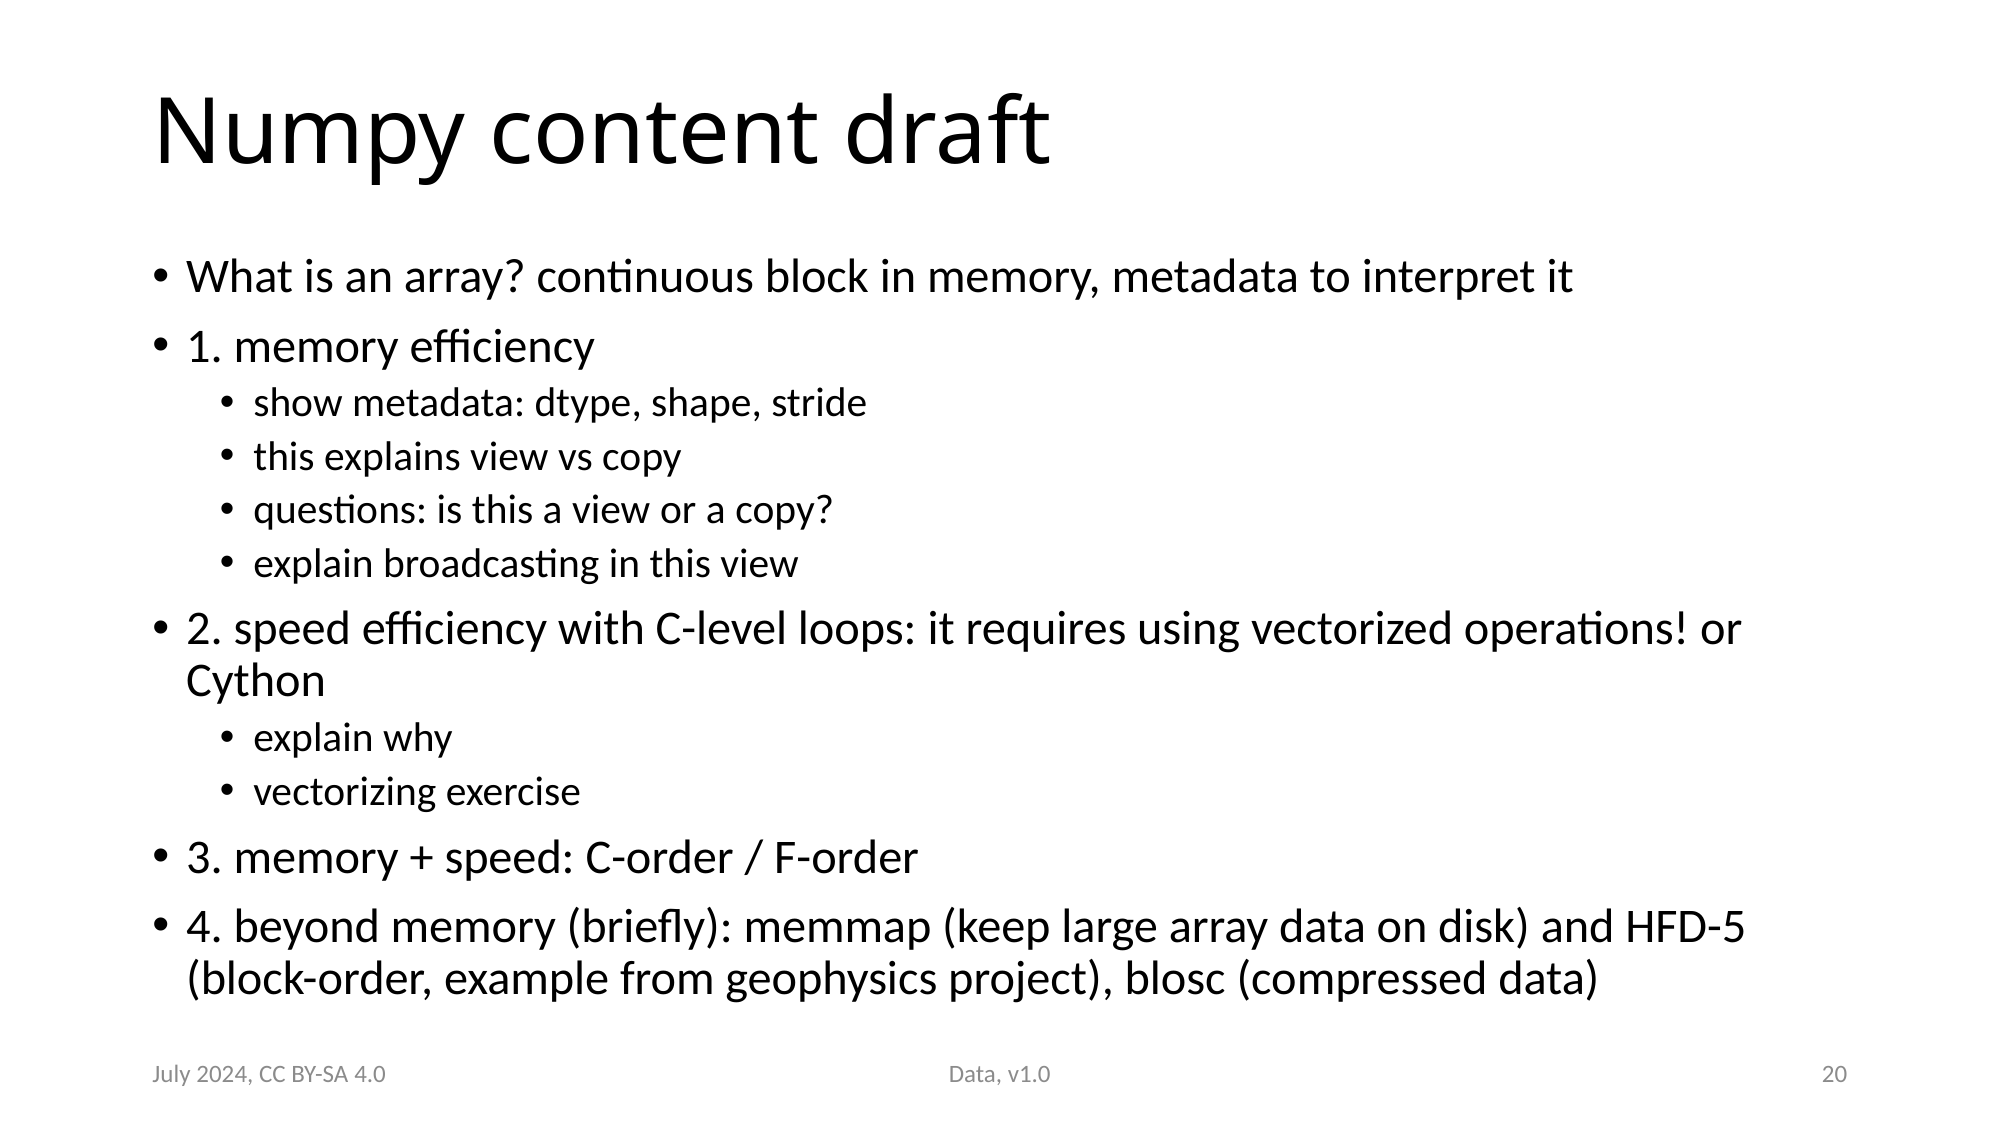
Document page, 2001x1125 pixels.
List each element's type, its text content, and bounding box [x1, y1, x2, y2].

slide_number 20 [1412, 1042, 1863, 1103]
list What is an array? continuous block in memory, metadata to interpret it 1. memory efficiency show metadata: dtype, shape, stride this explains view vs copy questions: is this a view or a copy? explain broadcasting in this view 2. speed efficiency with C-level loops: it requires using vectorized operations! or Cython explain why vectorizing exercise 3. memory + speed: C-order / F-order 4. beyond memory (briefly): memmap (keep large array data on disk) and HFD-5 (block-order, example from geophysics project), blosc (compressed data) [137, 243, 1863, 1014]
title Numpy content draft [137, 59, 1863, 209]
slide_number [137, 1042, 588, 1103]
footer Data, v1.0 [662, 1042, 1338, 1103]
